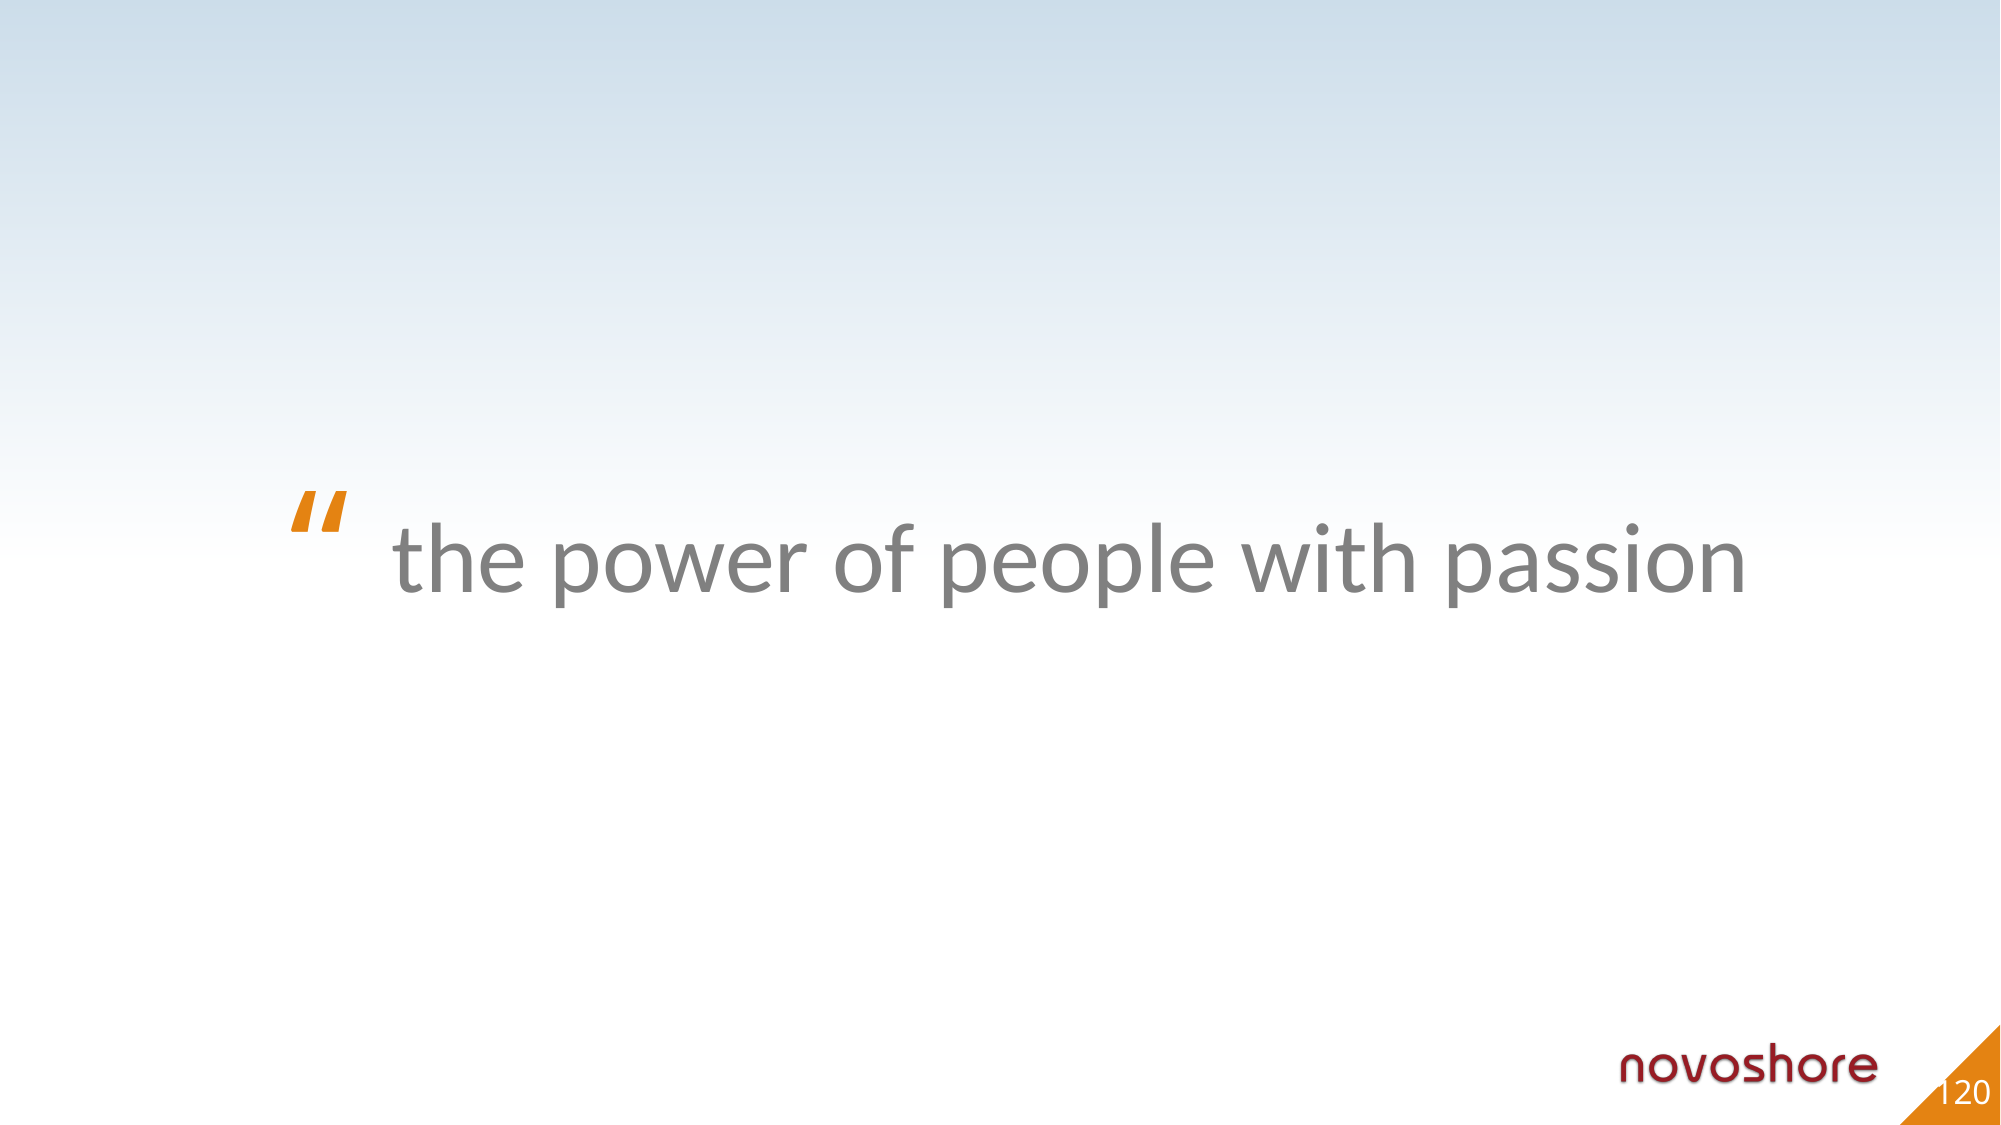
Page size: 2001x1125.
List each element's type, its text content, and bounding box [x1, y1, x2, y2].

picture [1617, 1034, 1881, 1097]
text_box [261, 437, 1766, 621]
slide_number 120 [1891, 1014, 1992, 1117]
